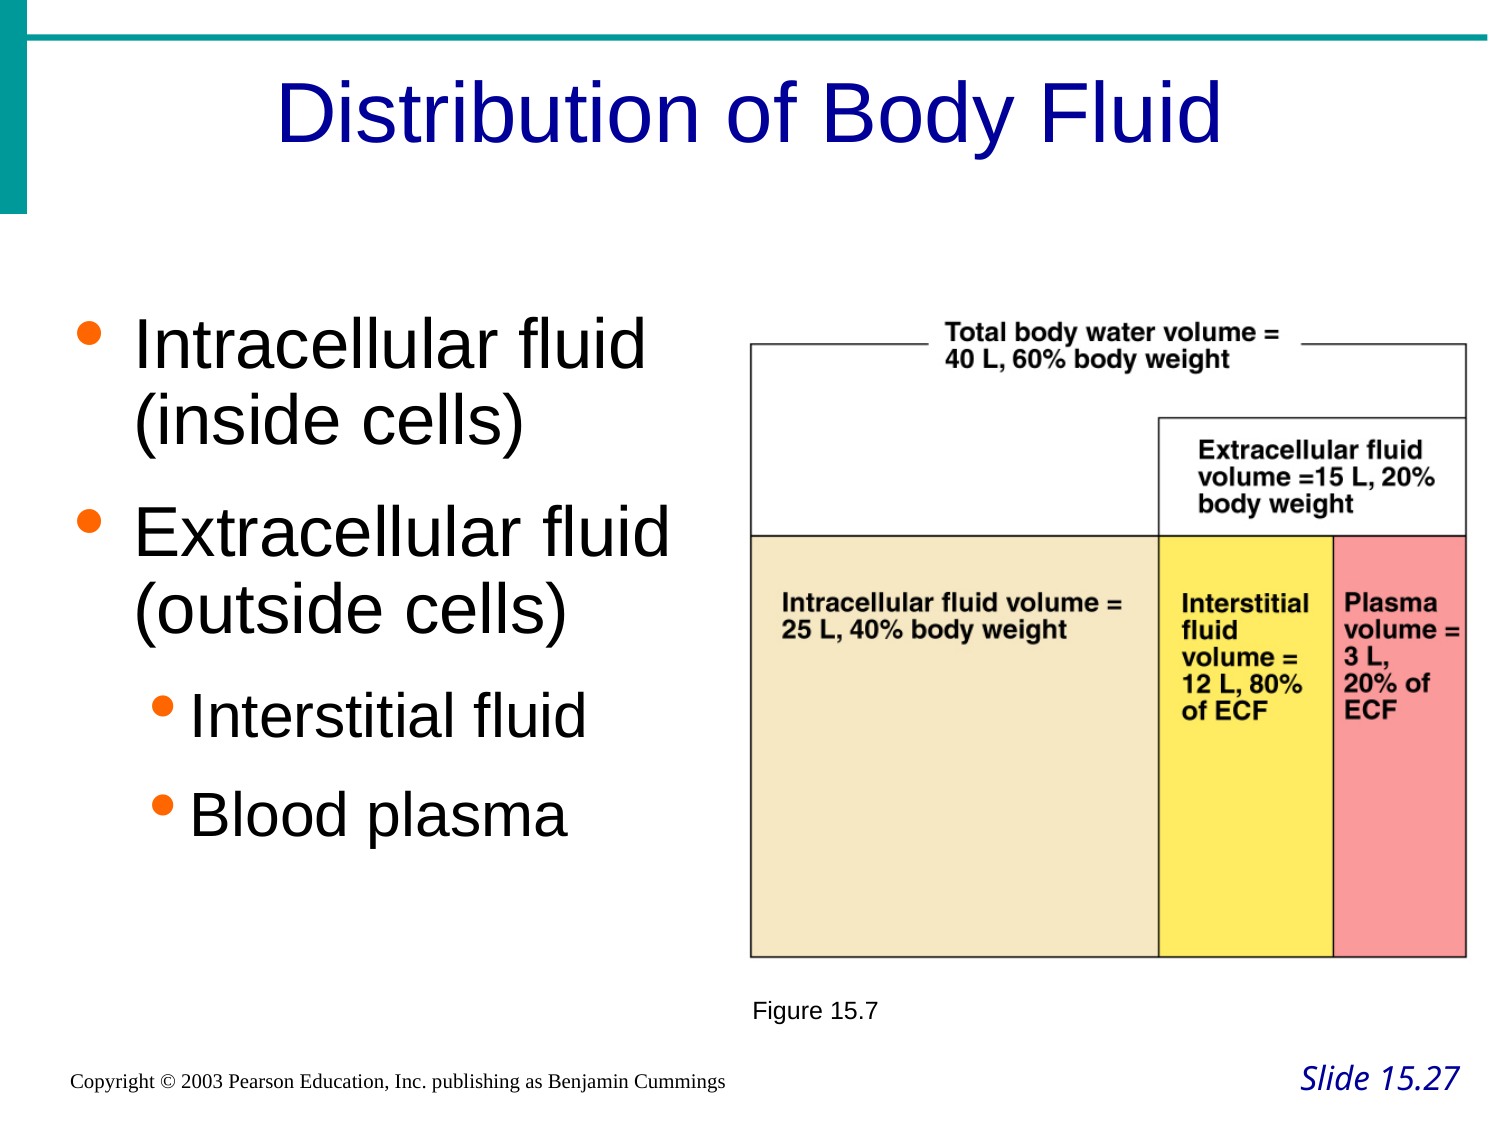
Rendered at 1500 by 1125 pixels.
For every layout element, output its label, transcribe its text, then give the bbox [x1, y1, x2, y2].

text_box [0, 0, 25, 213]
picture [741, 312, 1475, 964]
text_box Intracellular fluid (inside cells) Extracellular fluid (outside cells) Interstitial fluid Blood plasma [62, 299, 688, 858]
text_box Copyright © 2003 Pearson Education, Inc. publishing as Benjamin Cummings [55, 1059, 741, 1100]
text_box Distribution of Body Fluid [62, 50, 1438, 168]
text_box Figure 15.7 [737, 987, 944, 1033]
text_box Slide 15.27 [1262, 1050, 1475, 1100]
